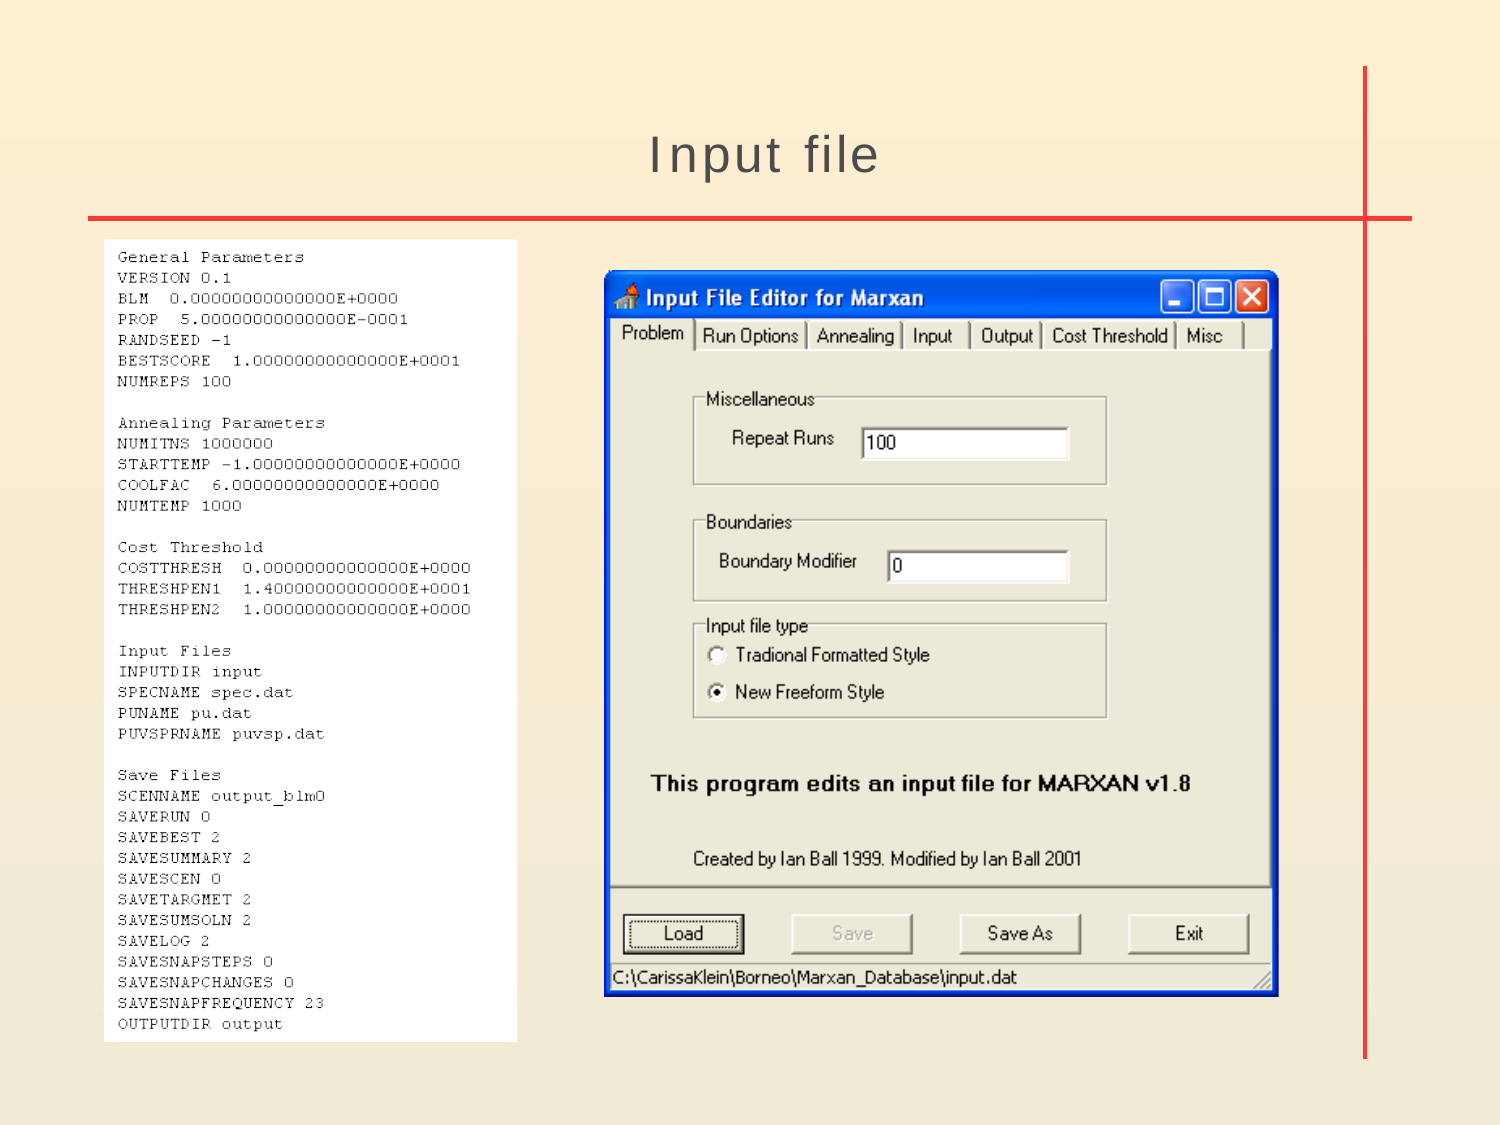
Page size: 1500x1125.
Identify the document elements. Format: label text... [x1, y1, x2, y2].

text_box [604, 270, 1279, 997]
text_box [103, 239, 518, 1043]
title Input file [75, 45, 1425, 233]
